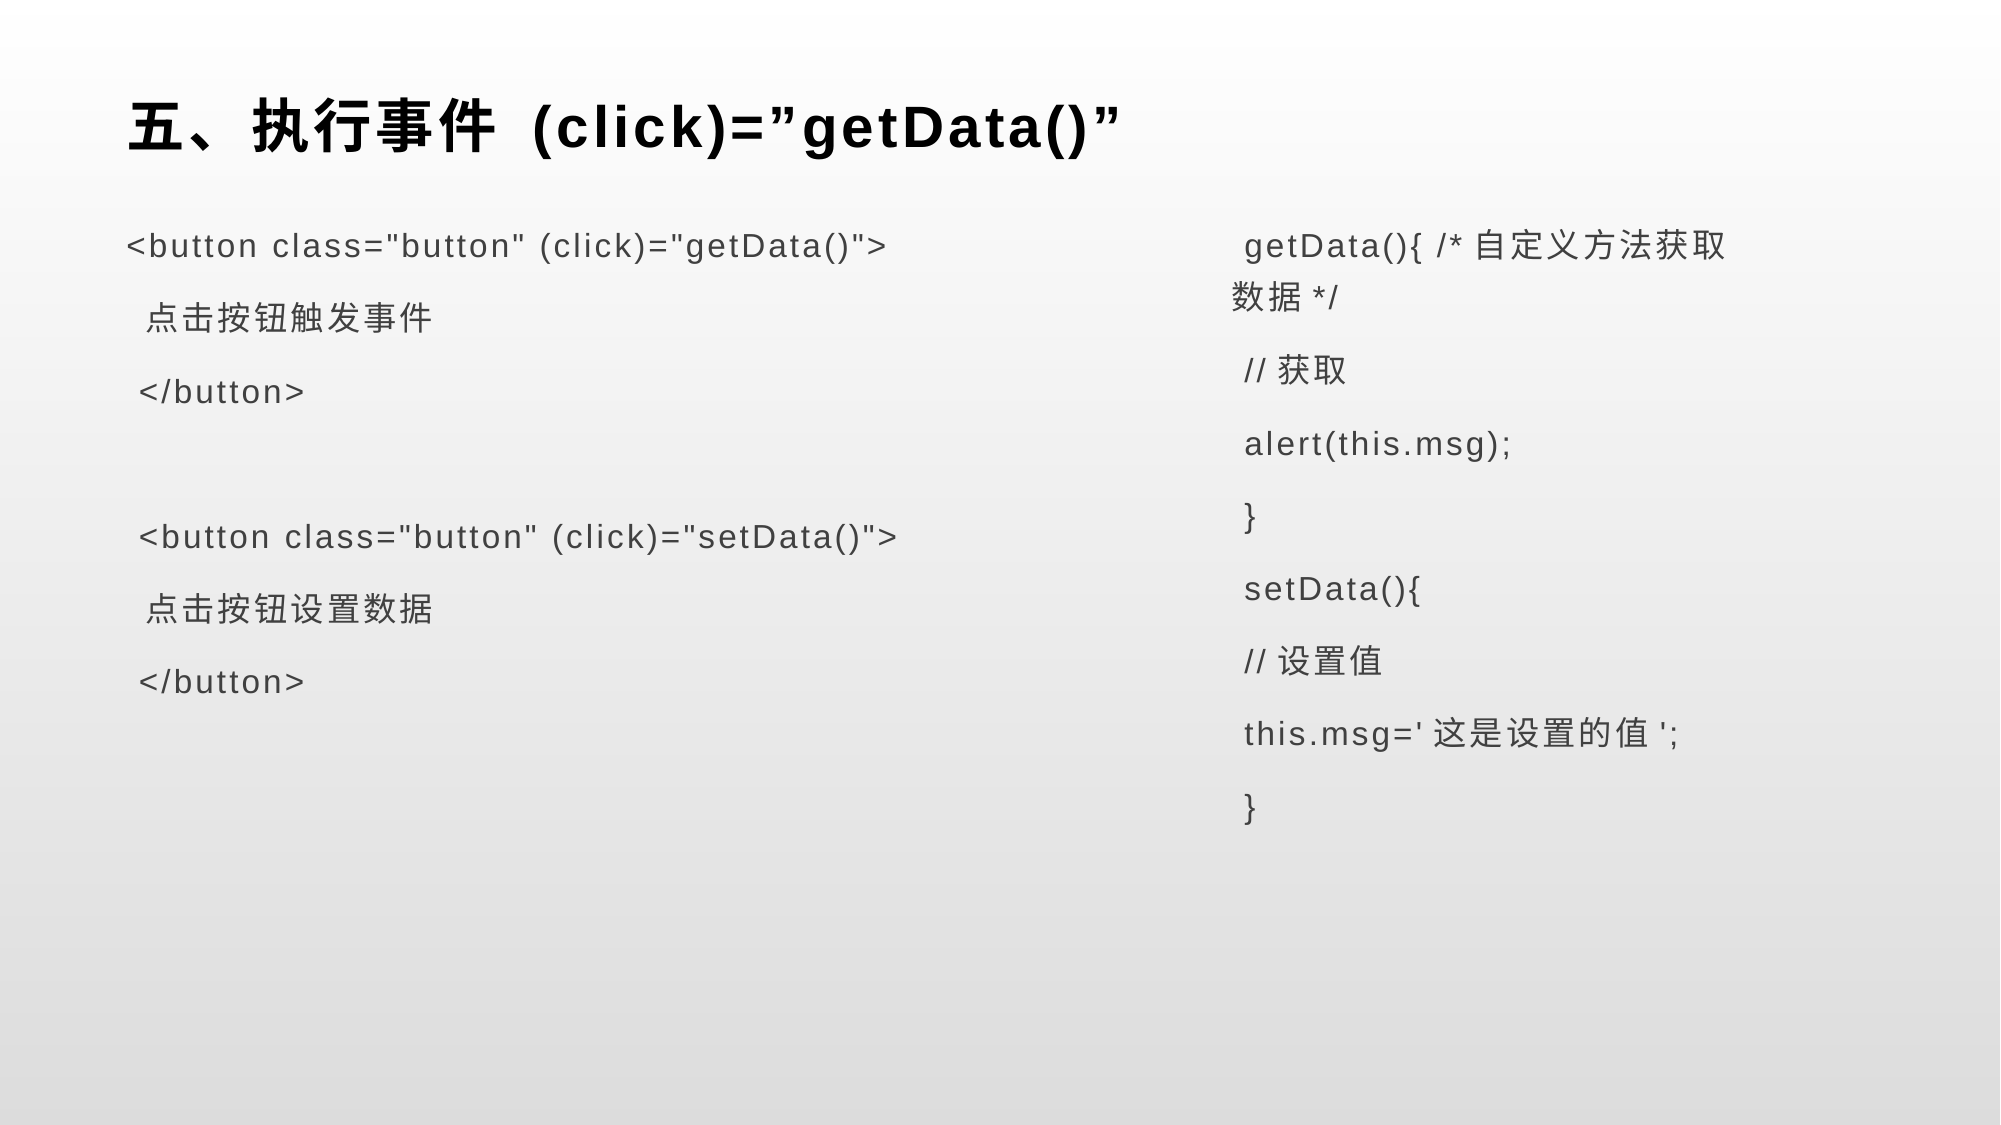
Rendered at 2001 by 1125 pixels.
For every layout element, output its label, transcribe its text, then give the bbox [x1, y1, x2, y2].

title 五、执行事件 (click)=”getData()” [109, 70, 1891, 178]
list <button class="button" (click)="getData()"> 点击按钮触发事件 </button> <button class="button" (click)="setData()"> 点击按钮设置数据 </button> [109, 212, 1891, 1040]
text_box getData(){ /*自定义方法获取数据*/ //获取 alert(this.msg); } setData(){ //设置值 this.msg='这是设置的值'; } [1215, 212, 1772, 906]
